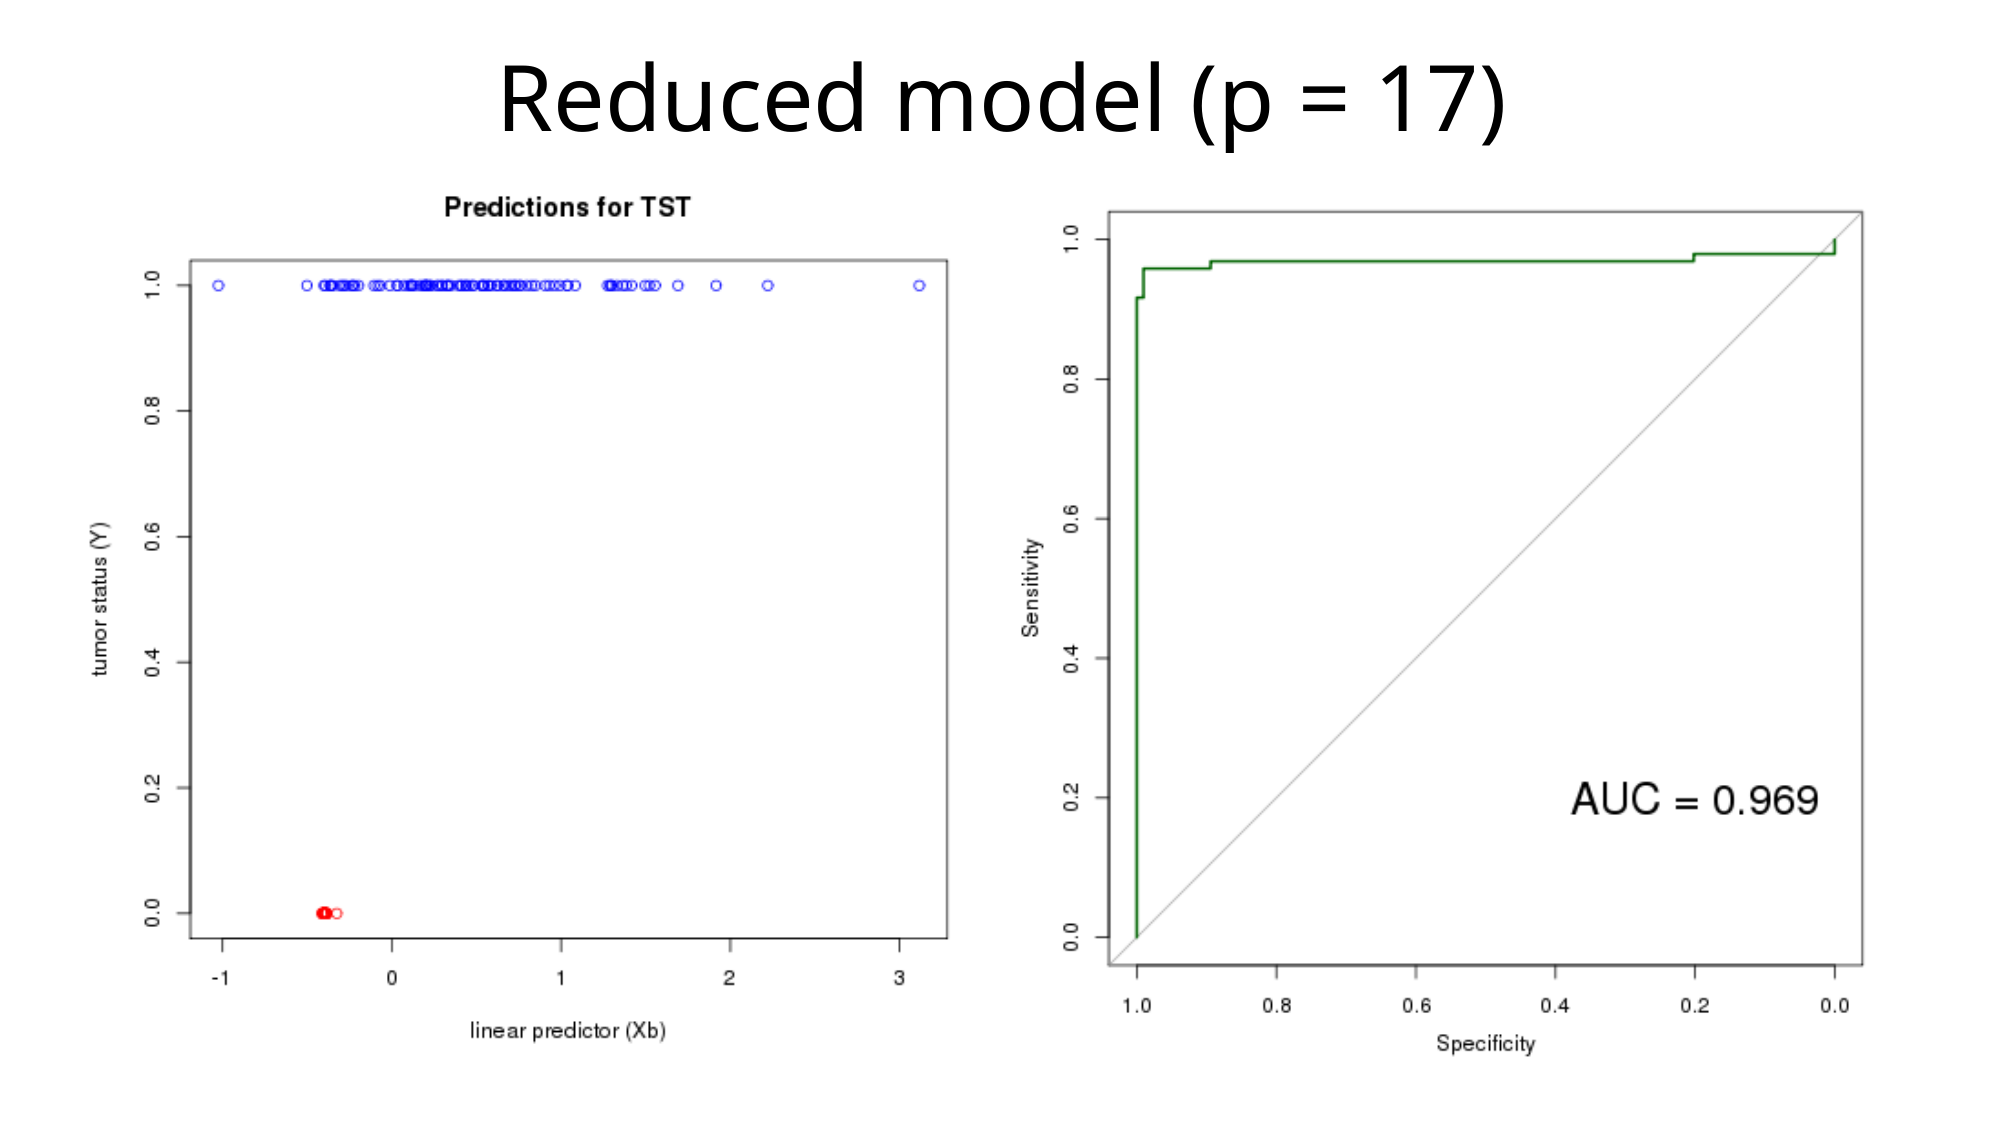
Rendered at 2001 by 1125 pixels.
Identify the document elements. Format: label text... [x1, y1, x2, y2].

title Reduced model (p = 17) [139, 0, 1865, 157]
picture [83, 153, 1918, 1073]
